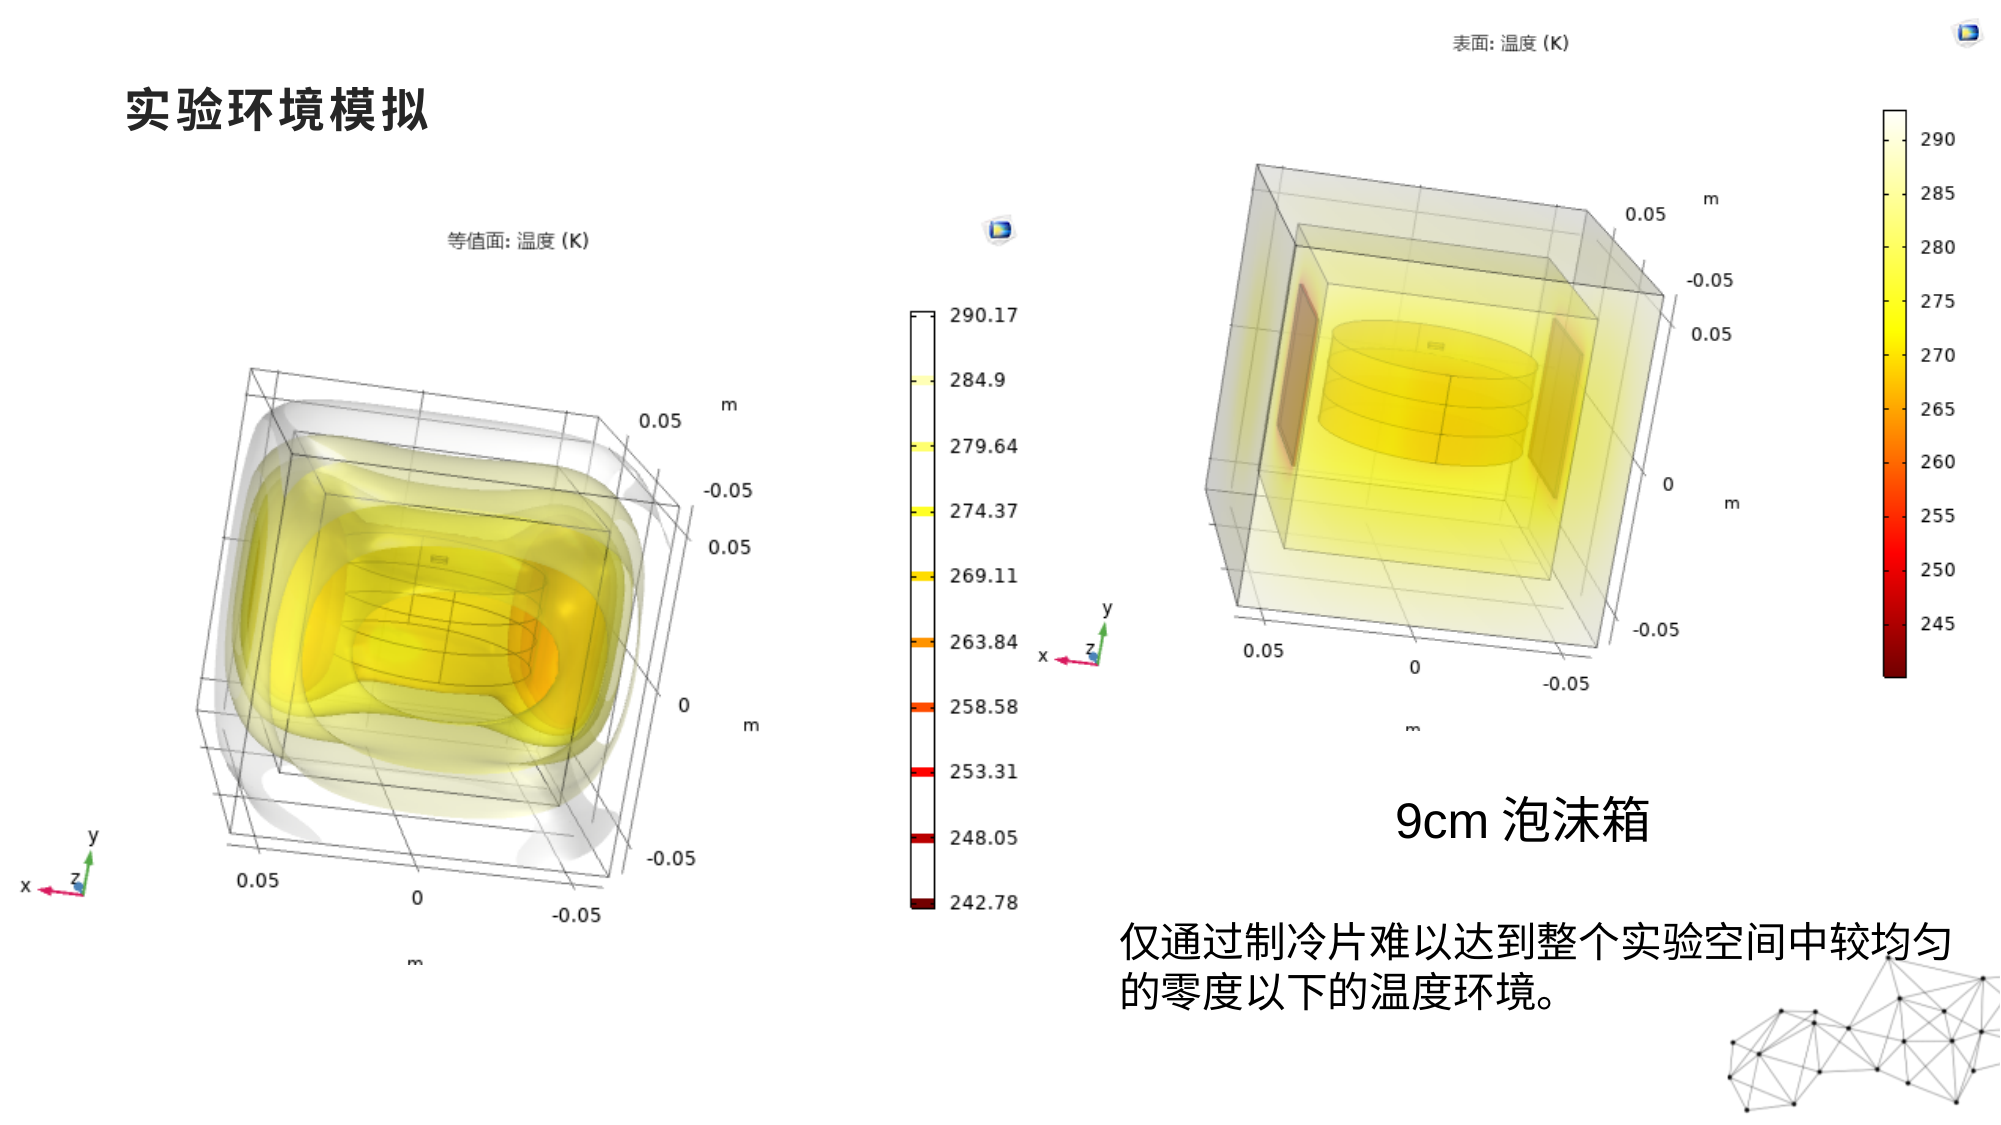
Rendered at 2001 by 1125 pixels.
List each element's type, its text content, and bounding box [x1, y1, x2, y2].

picture [1032, 11, 1991, 731]
text_box 9cm泡沫箱 [1380, 781, 1702, 857]
picture [14, 207, 1024, 965]
title 实验环境模拟 [109, 72, 1032, 146]
text_box 仅通过制冷片难以达到整个实验空间中较均匀的零度以下的温度环境。 [1104, 908, 1977, 1023]
picture [1728, 949, 2000, 1124]
